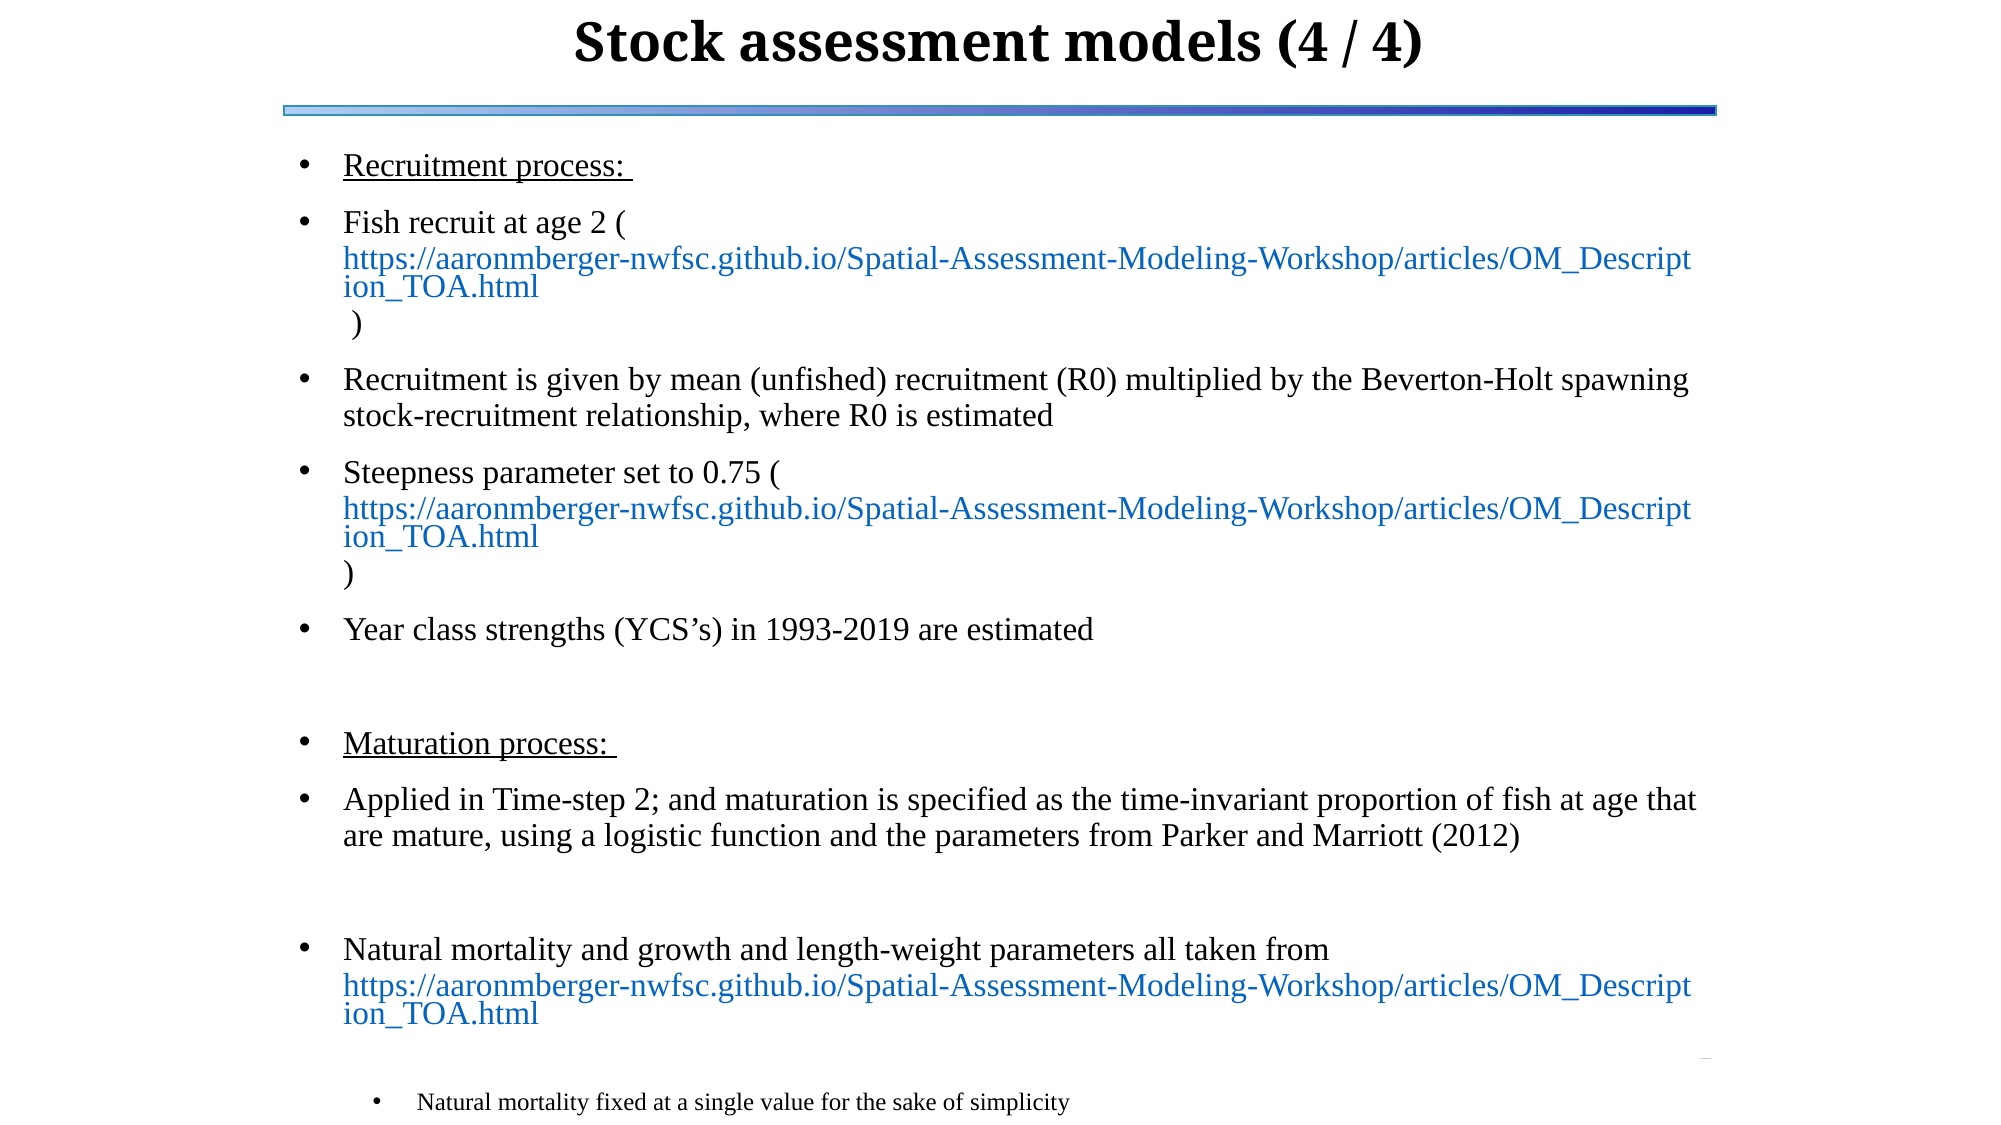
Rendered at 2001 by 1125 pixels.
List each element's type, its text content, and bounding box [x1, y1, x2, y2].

text_box [50, 983, 517, 1082]
text_box [283, 105, 1717, 116]
text_box Stock assessment models (4 / 4) [264, 0, 1736, 80]
text_box Recruitment process: Fish recruit at age 2 (https://aaronmberger-nwfsc.github.io/Spatial-Assessment-Modeling-Workshop/articles/OM_Description_TOA.html ) Recruitment is given by mean (unfished) recruitment (R0) multiplied by the Beverton-Holt spawning stock-recruitment relationship, where R0 is estimated Steepness parameter set to 0.75 (https://aaronmberger-nwfsc.github.io/Spatial-Assessment-Modeling-Workshop/articles/OM_Description_TOA.html) Year class strengths (YCS’s) in 1993-2019 are estimated Maturation process: Applied in Time-step 2; and maturation is specified as the time-invariant proportion of fish at age that are mature, using a logistic function and the parameters from Parker and Marriott (2012) Natural mortality and growth and length-weight parameters all taken from https://aaronmberger-nwfsc.github.io/Spatial-Assessment-Modeling-Workshop/articles/OM_Description_TOA.html Natural mortality fixed at a single value for the sake of simplicity [283, 140, 1717, 977]
text_box [1652, 961, 1926, 1060]
